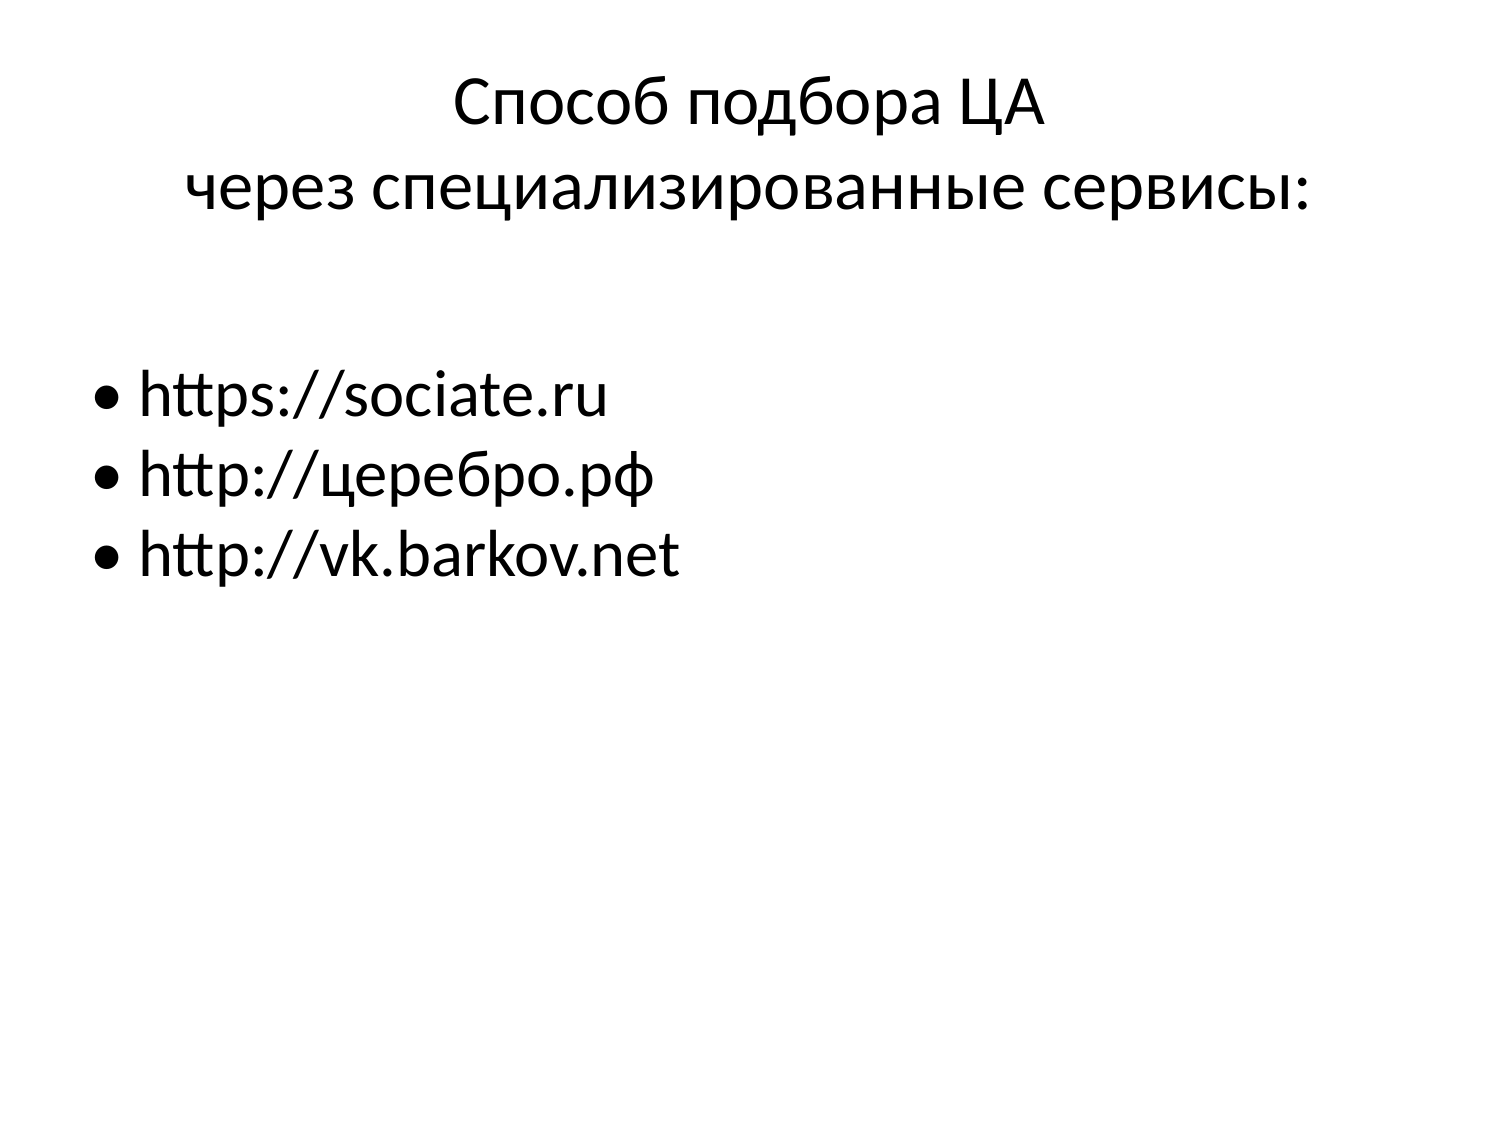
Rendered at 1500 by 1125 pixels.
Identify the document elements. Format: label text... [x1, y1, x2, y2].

title Способ подбора ЦА через специализированные сервисы: [75, 45, 1425, 233]
list • https://sociate.ru • http://церебро.рф • http://vk.barkov.net [75, 262, 1425, 1005]
